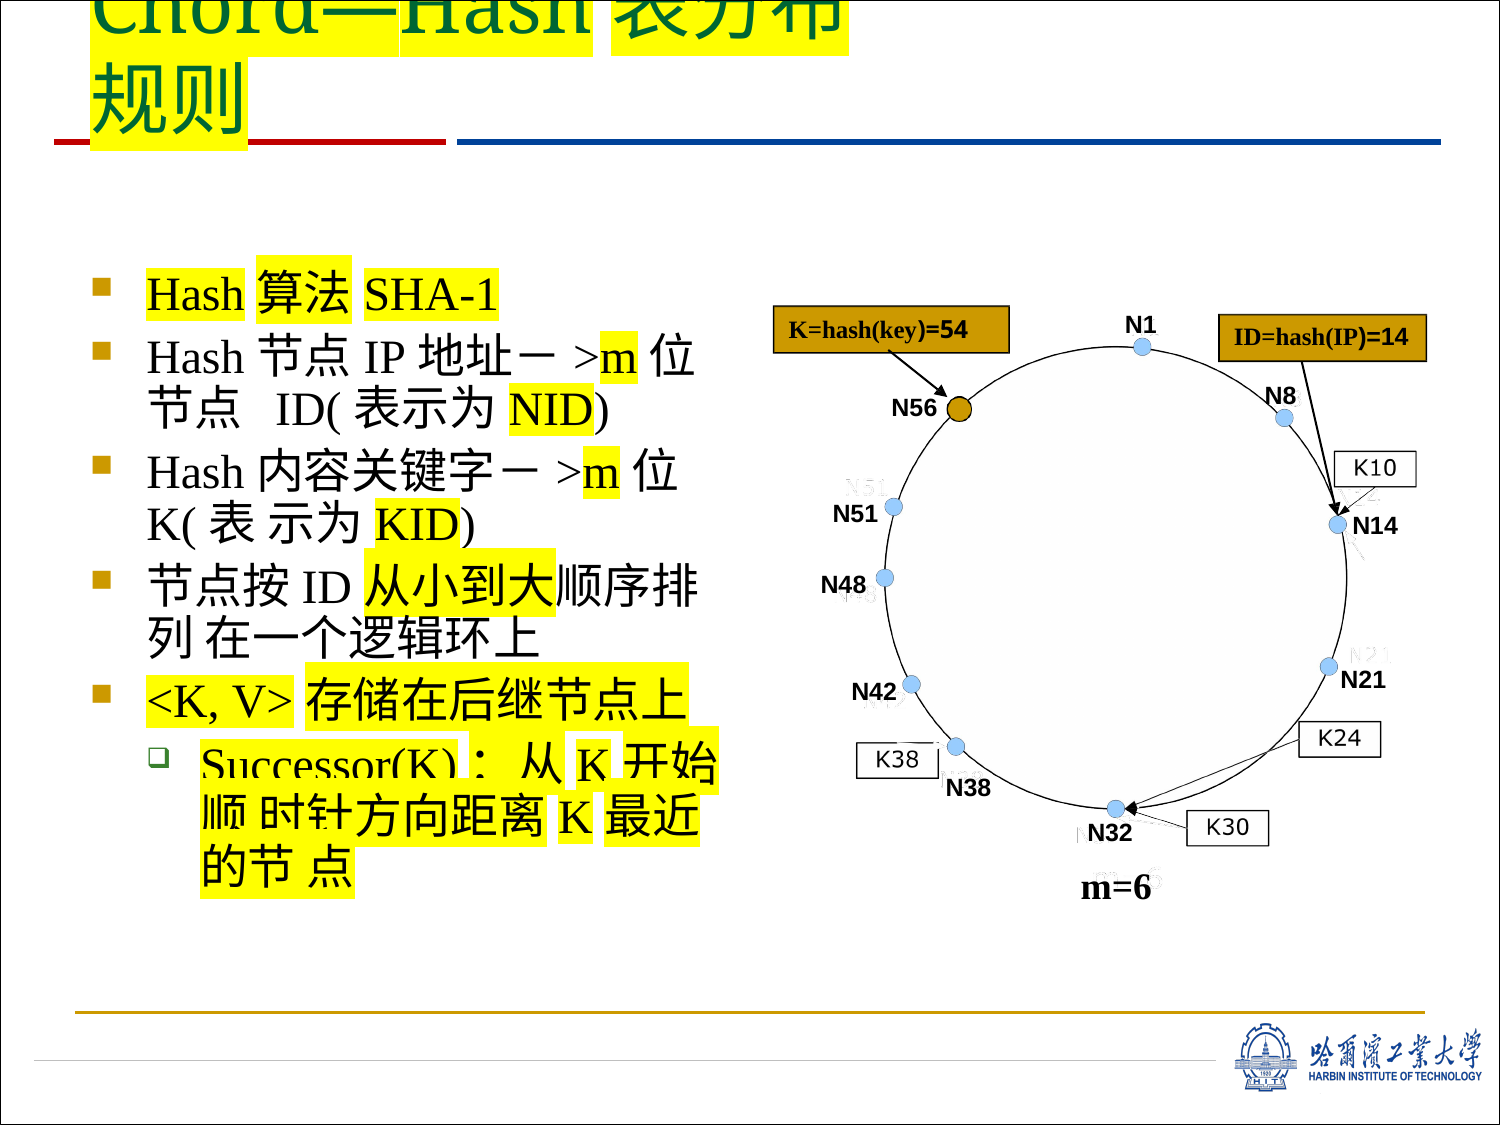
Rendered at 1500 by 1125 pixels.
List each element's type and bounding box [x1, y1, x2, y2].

slide_number [1059, 746, 1397, 1125]
text_box [0, 0, 1500, 1125]
